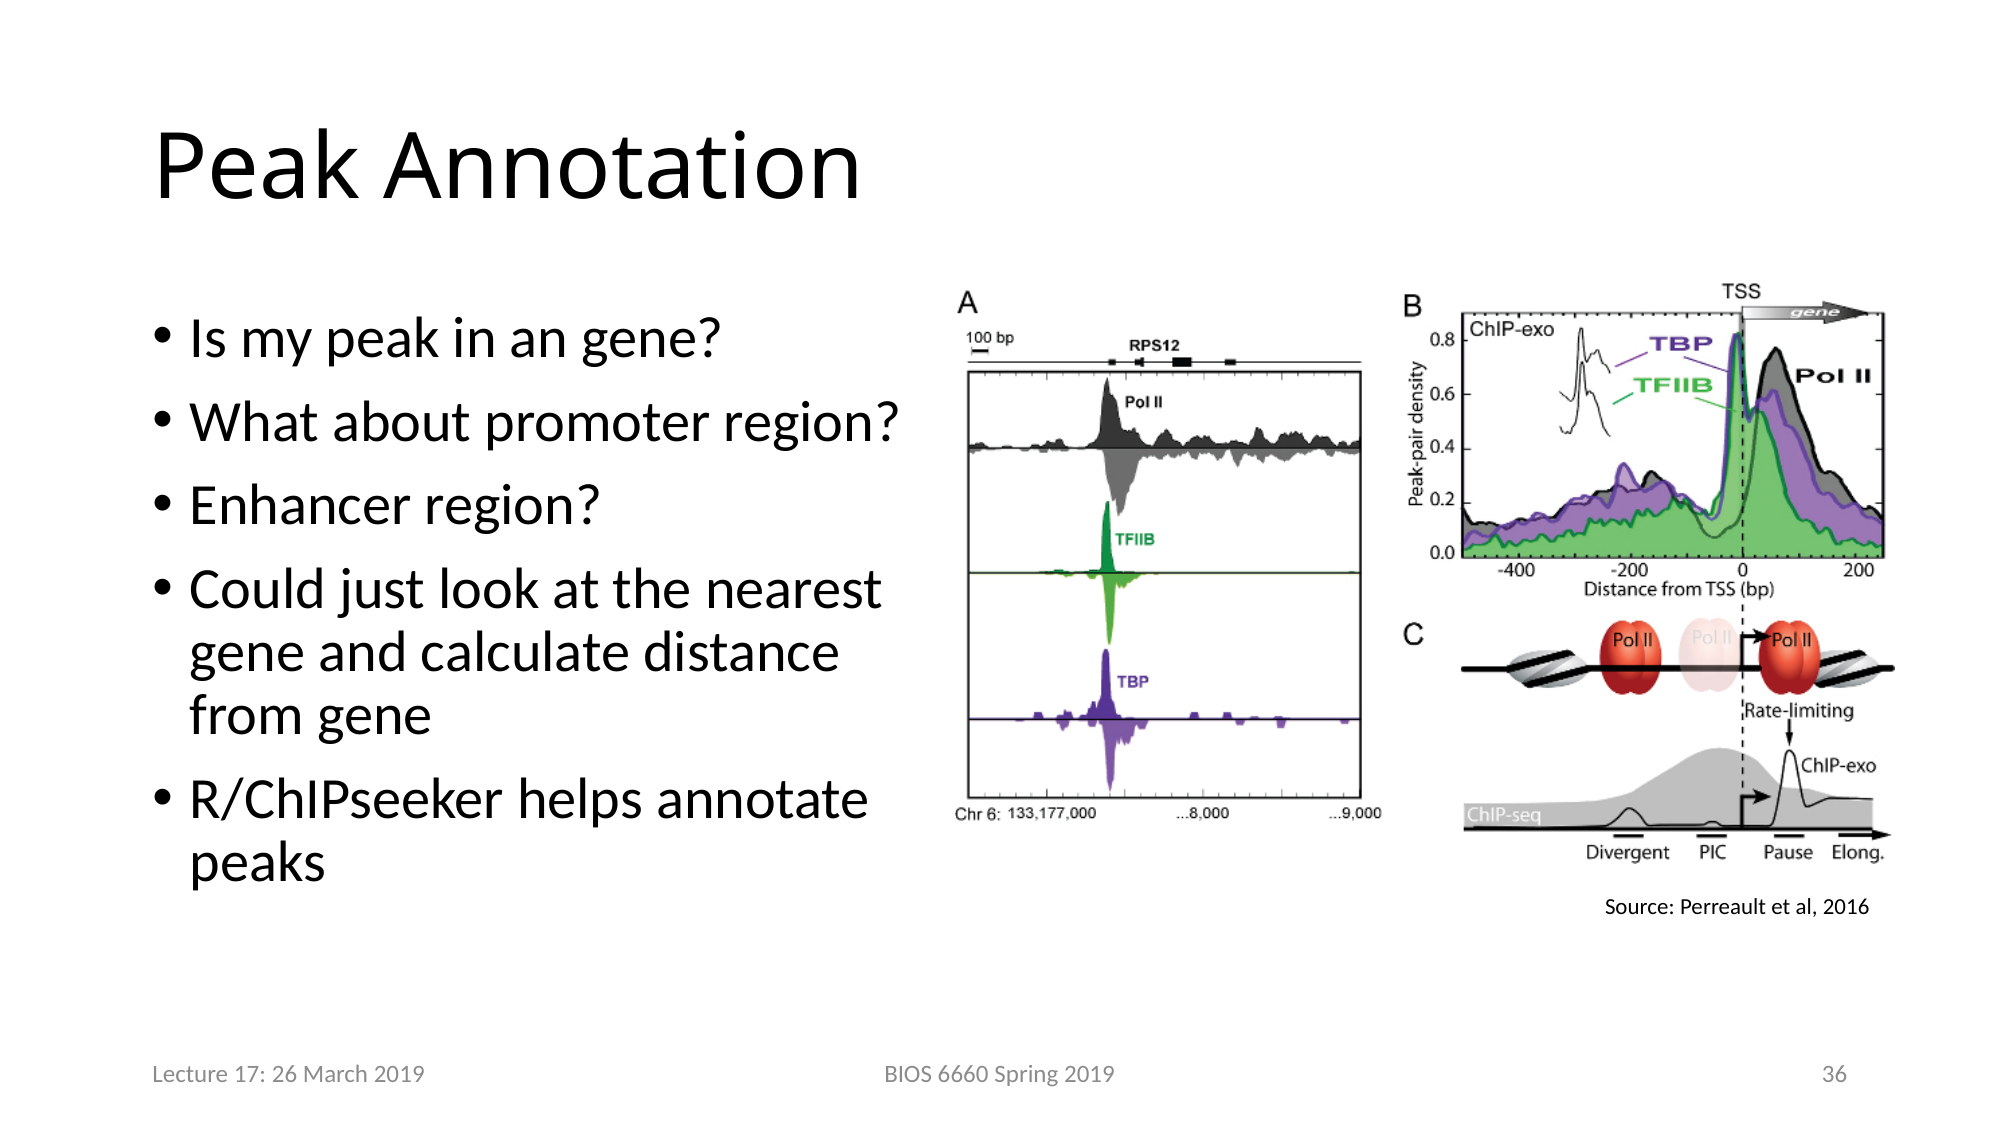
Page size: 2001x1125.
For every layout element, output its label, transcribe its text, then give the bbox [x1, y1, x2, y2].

slide_number 36 [1412, 1042, 1863, 1103]
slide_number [137, 1042, 588, 1103]
text_box Source: Perreault et al, 2016 [1590, 884, 1886, 927]
title Peak Annotation [137, 59, 1863, 278]
list Is my peak in an gene? What about promoter region? Enhancer region? Could just look at the nearest gene and calculate distance from gene R/ChIPseeker helps annotate peaks [137, 299, 917, 1014]
picture [955, 281, 1895, 864]
footer BIOS 6660 Spring 2019 [662, 1042, 1338, 1103]
